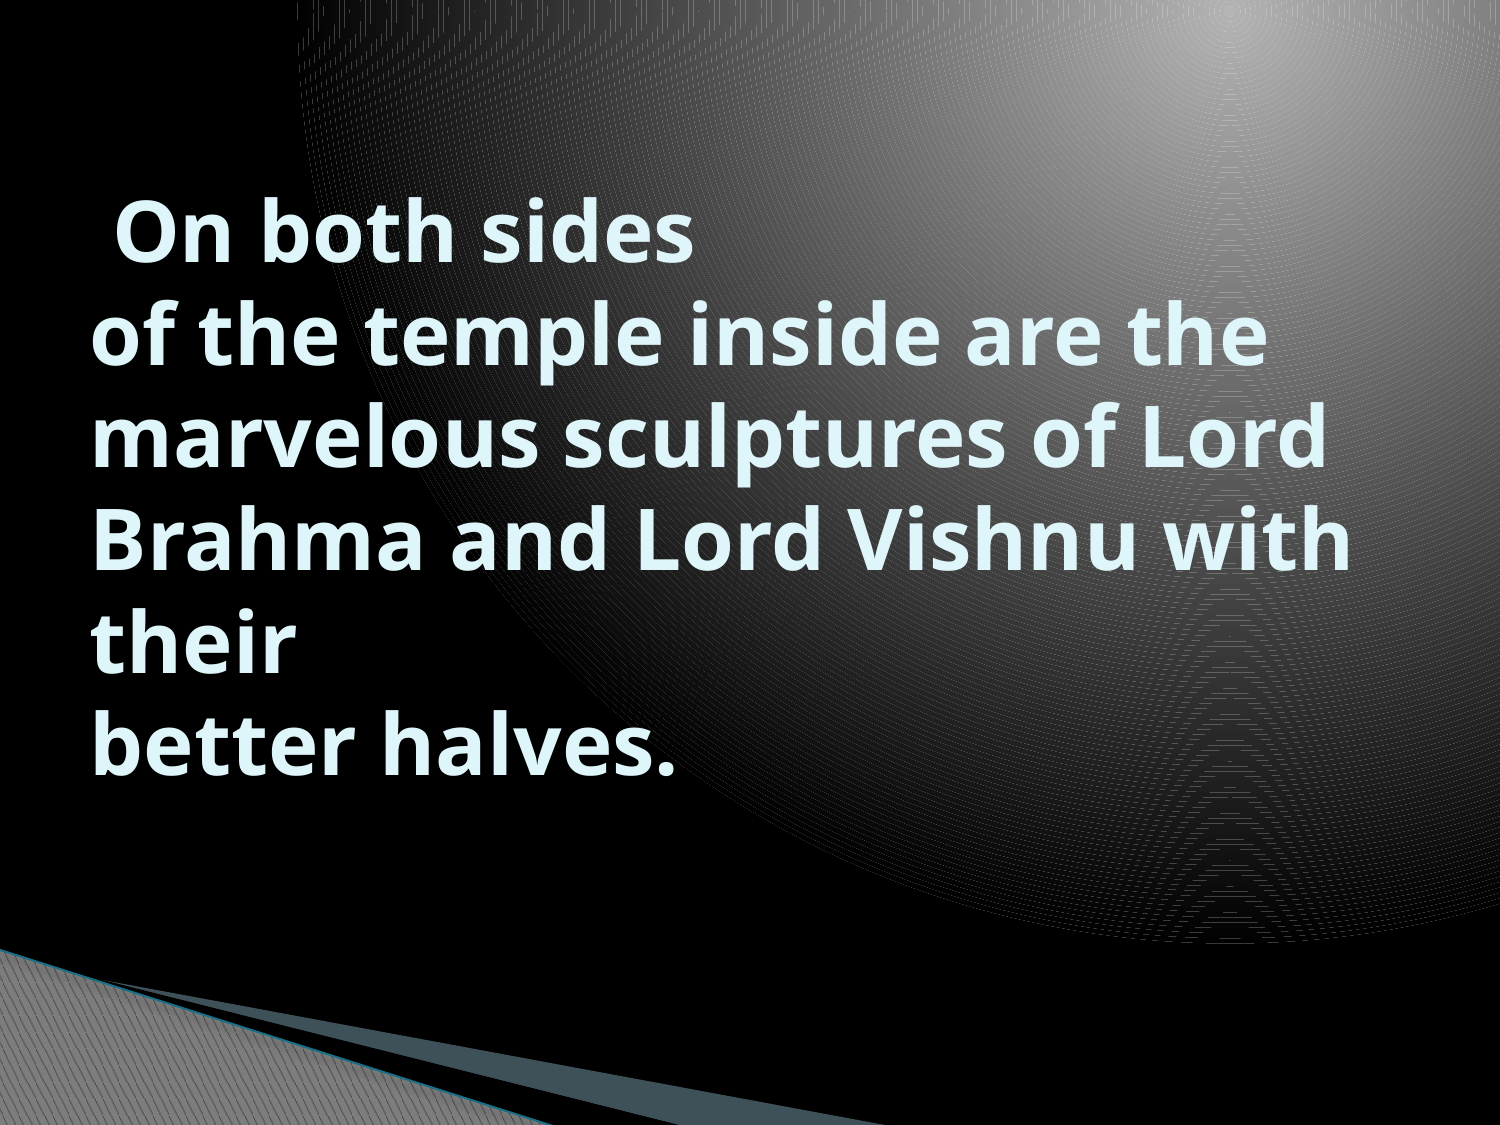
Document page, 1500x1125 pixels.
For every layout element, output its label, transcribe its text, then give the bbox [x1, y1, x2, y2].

title On both sides of the temple inside are the marvelous sculptures of Lord Brahma and Lord Vishnu with their better halves. [75, 45, 1425, 925]
picture [0, 952, 543, 1125]
